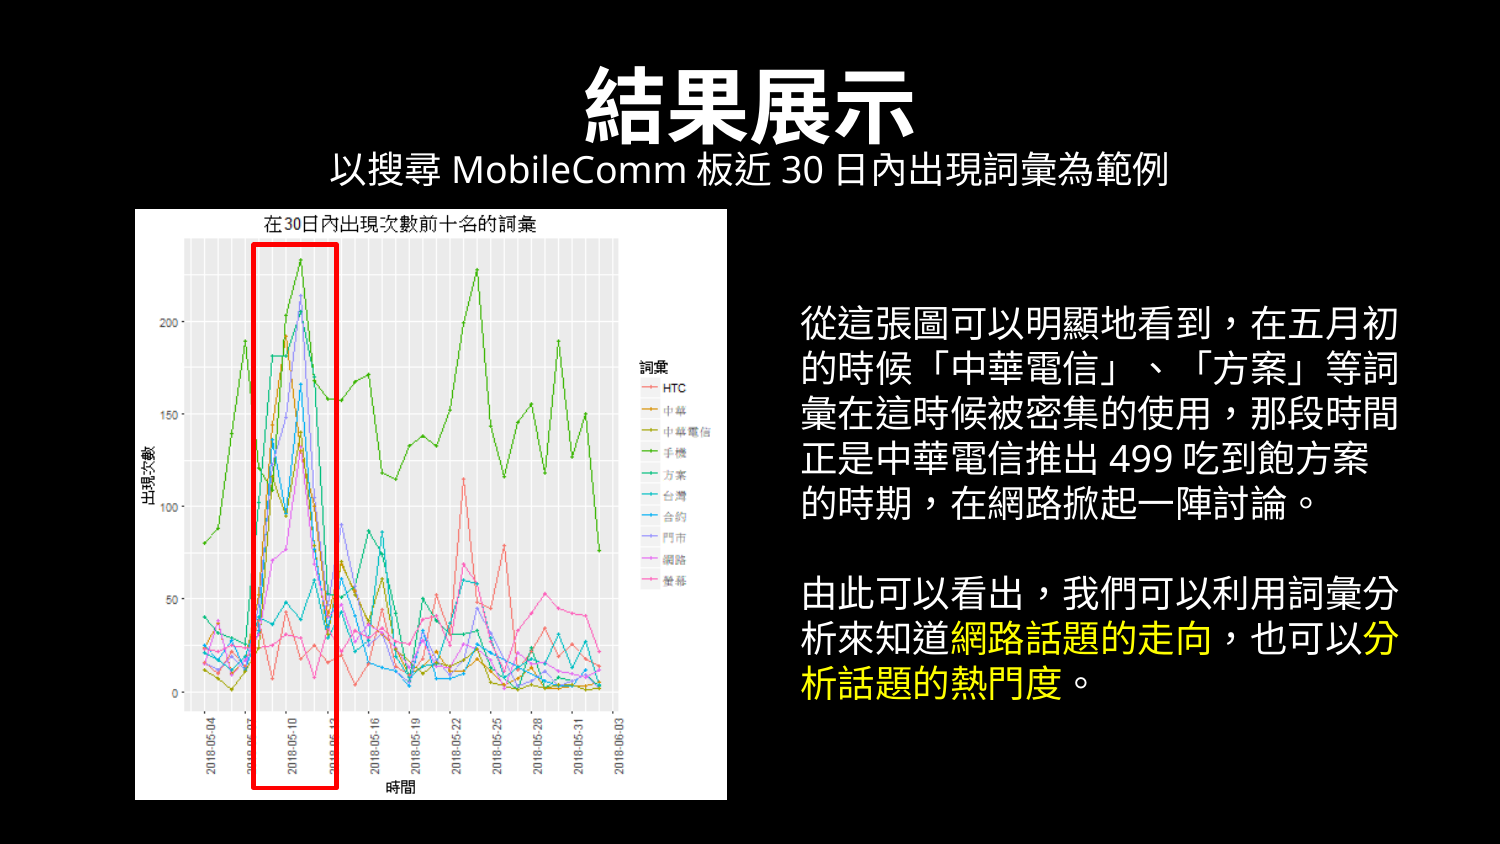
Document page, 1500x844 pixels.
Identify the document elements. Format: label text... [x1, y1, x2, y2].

text_box 以搜尋MobileComm板近30日內出現詞彙為範例 [306, 138, 1193, 199]
text_box 結果展示 [436, 46, 1063, 138]
picture [135, 209, 727, 801]
text_box 從這張圖可以明顯地看到，在五月初的時候「中華電信」、「方案」等詞彙在這時候被密集的使用，那段時間正是中華電信推出499吃到飽方案的時期，在網路掀起一陣討論。 由此可以看出，我們可以利用詞彙分析來知道網路話題的走向，也可以分析話題的熱門度。 [785, 292, 1420, 713]
